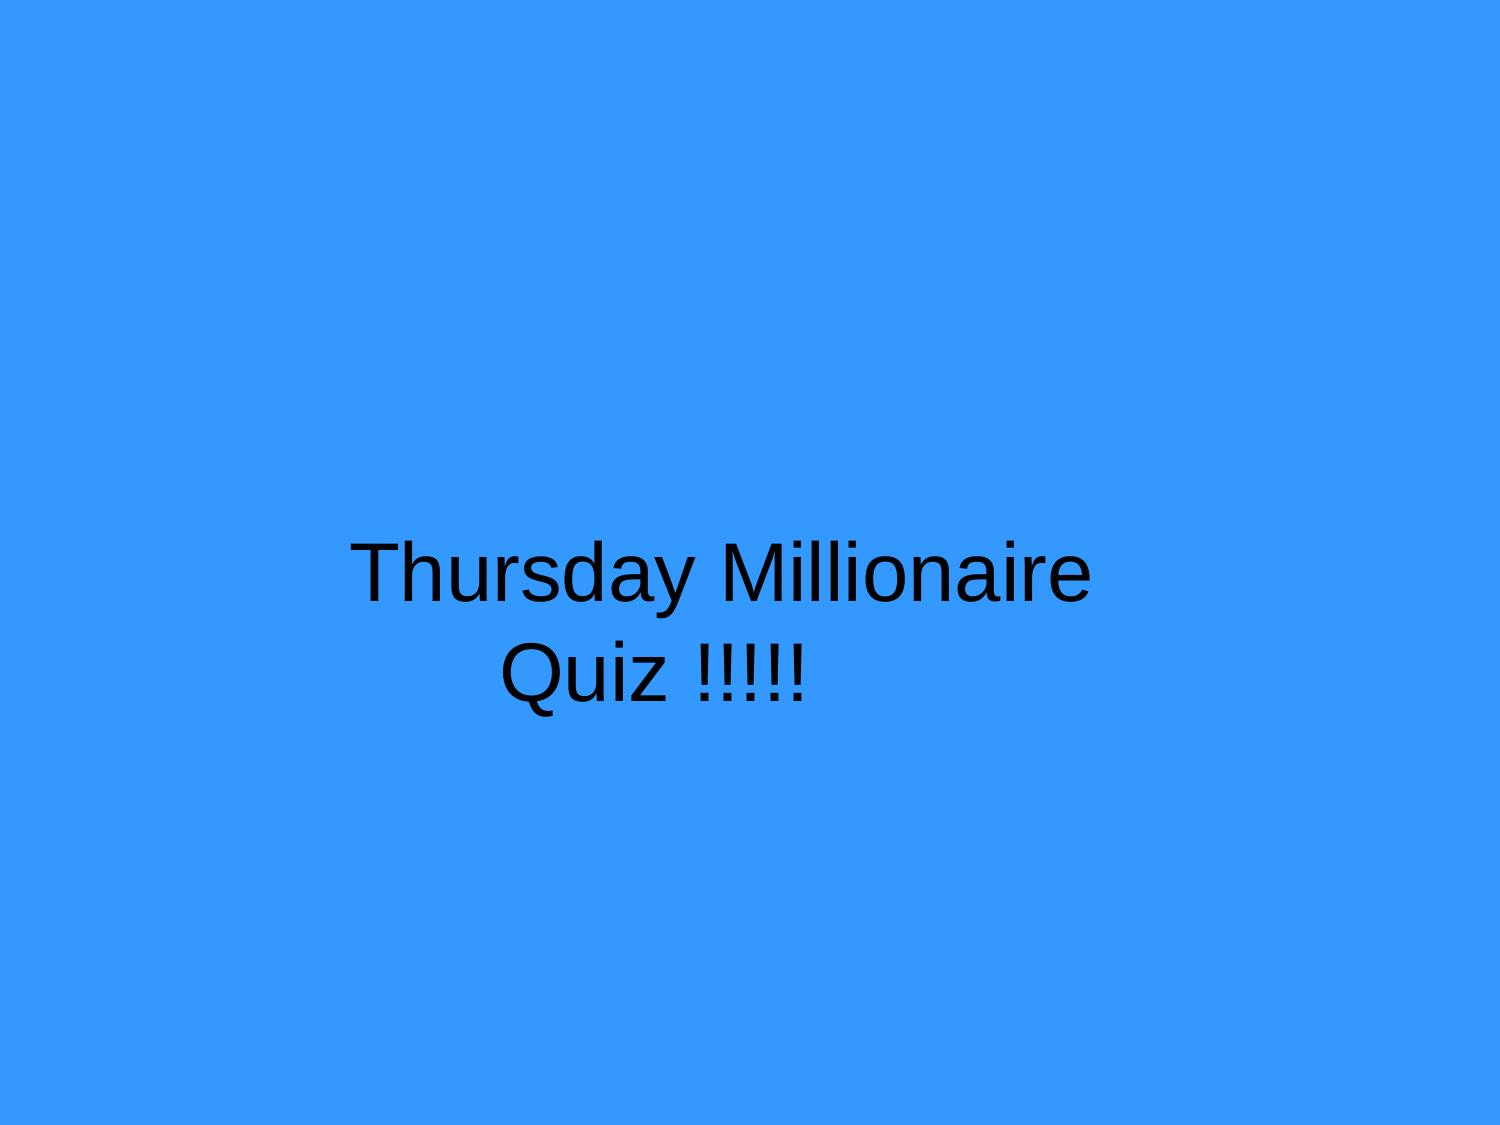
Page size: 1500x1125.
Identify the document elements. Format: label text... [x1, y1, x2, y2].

text_box Thursday Millionaire Quiz !!!!! [184, 510, 1132, 726]
